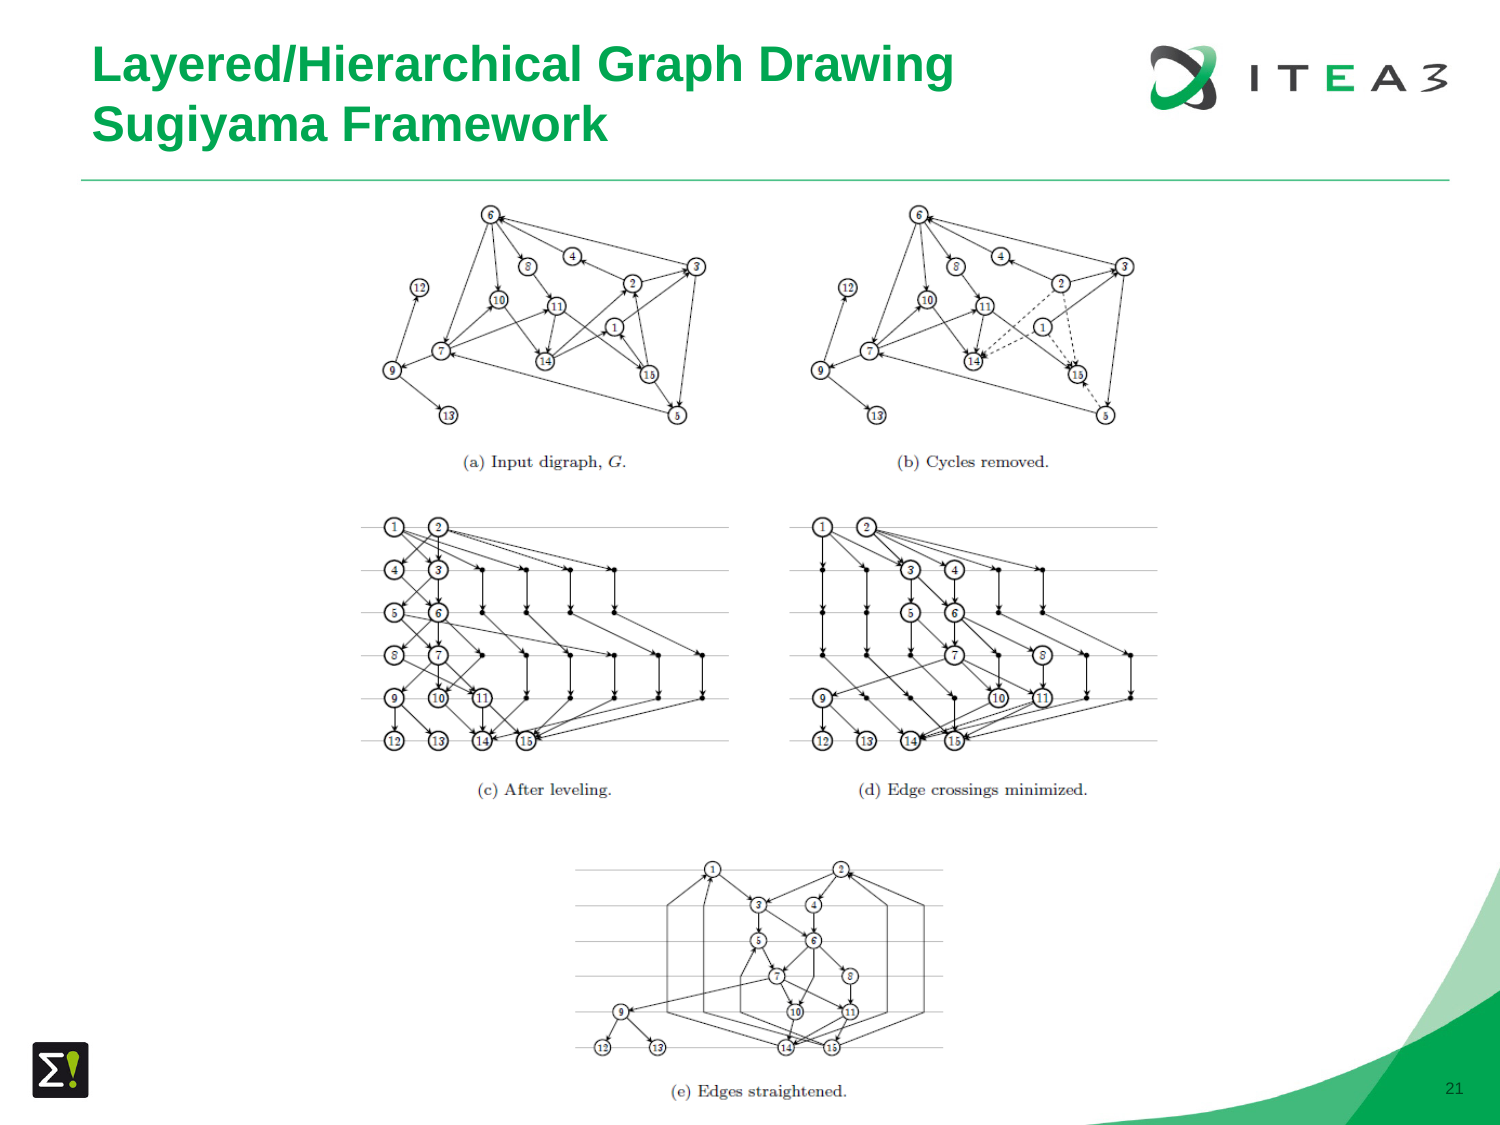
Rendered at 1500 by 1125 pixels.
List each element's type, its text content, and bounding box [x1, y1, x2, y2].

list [348, 195, 1164, 1107]
title Layered/Hierarchical Graph Drawing Sugiyama Framework [76, 23, 1140, 160]
picture [0, 0, 1500, 1125]
